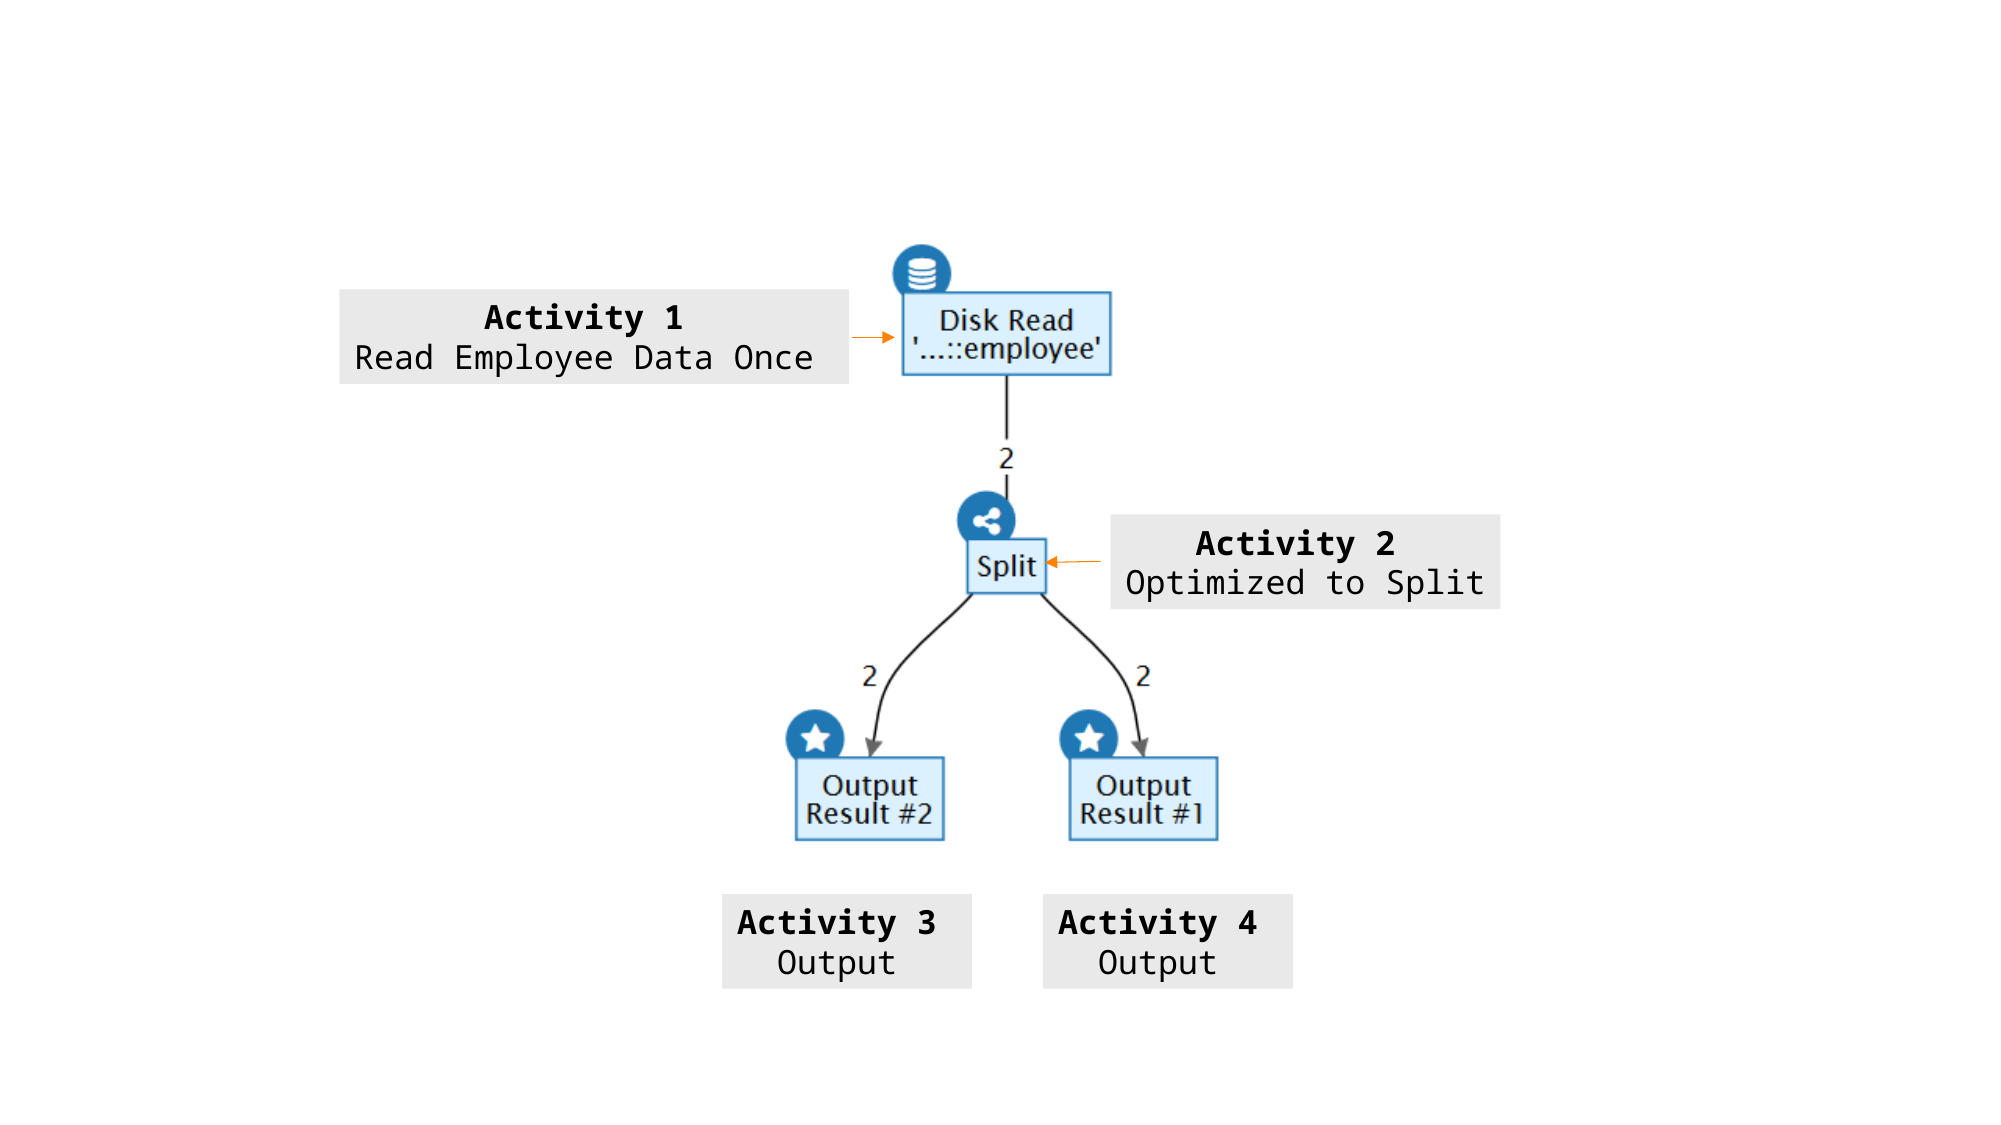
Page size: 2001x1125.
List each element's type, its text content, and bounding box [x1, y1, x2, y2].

text_box Activity 4 Output [1043, 943, 1293, 989]
text_box Activity 2 Optimized to Split [1372, 514, 1501, 610]
text_box Activity 3 Output [722, 943, 972, 989]
text_box Activity 1 Read Employee Data Once [339, 289, 628, 384]
picture [628, 182, 1372, 943]
